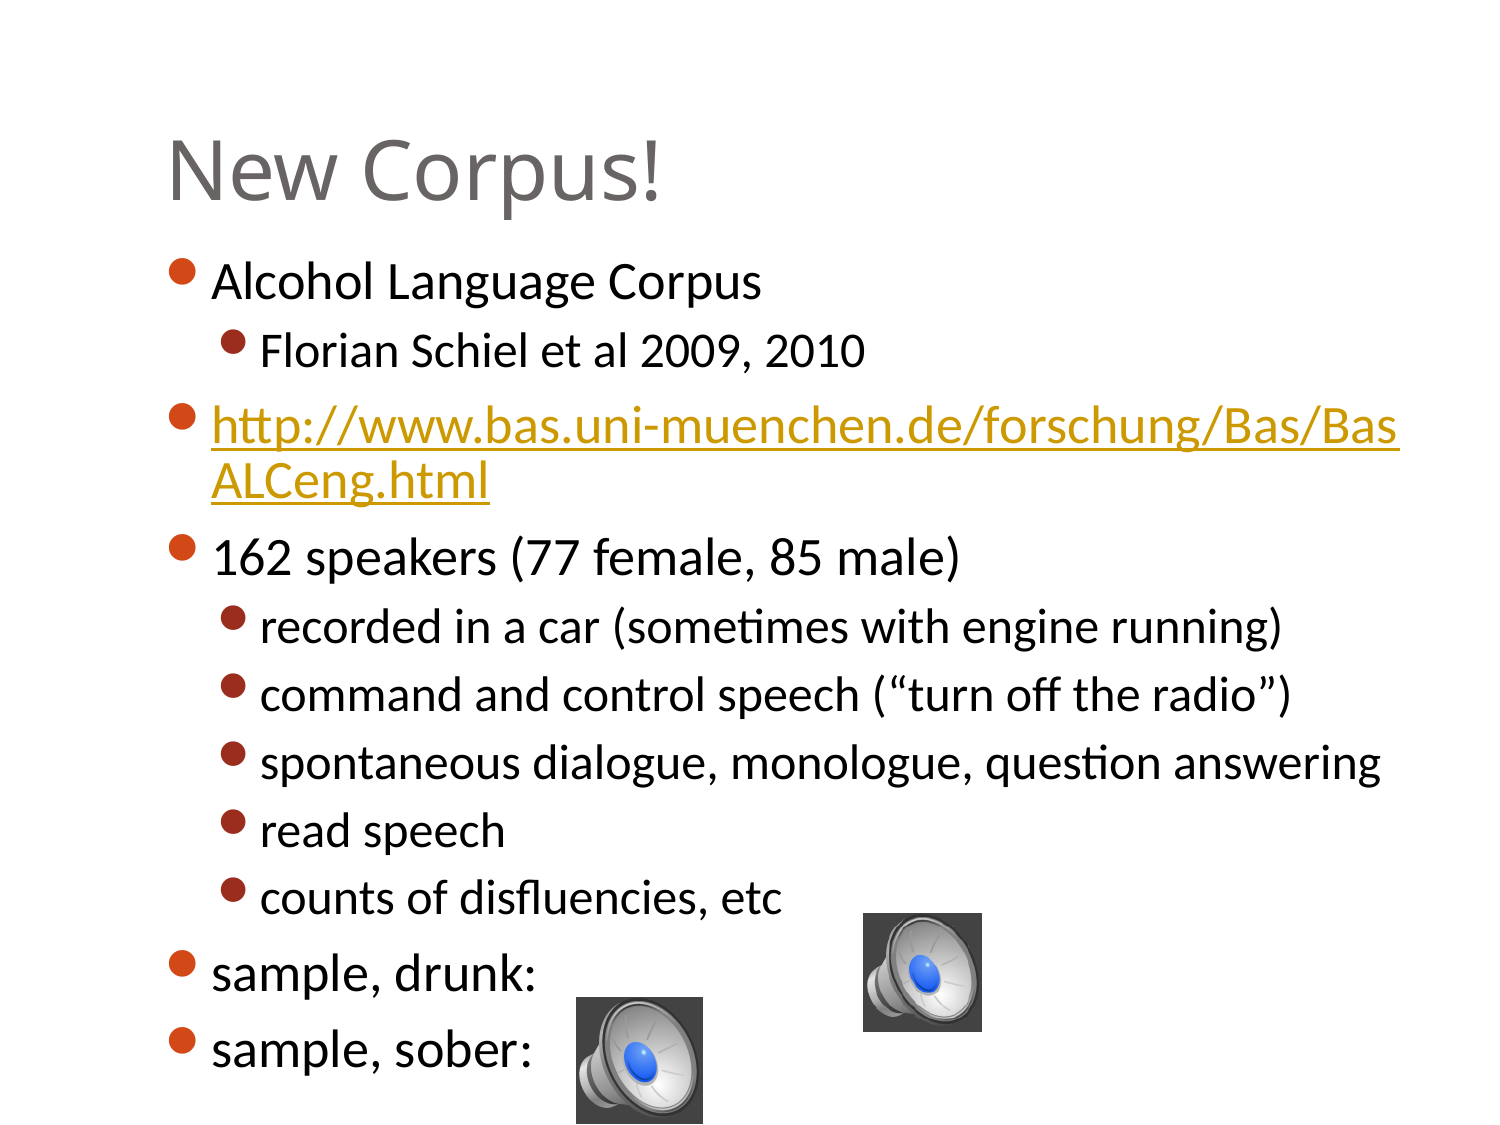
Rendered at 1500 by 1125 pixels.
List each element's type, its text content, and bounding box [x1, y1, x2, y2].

list Alcohol Language Corpus Florian Schiel et al 2009, 2010 http://www.bas.uni-muenchen.de/forschung/Bas/BasALCeng.html 162 speakers (77 female, 85 male) recorded in a car (sometimes with engine running) command and control speech (“turn off the radio”) spontaneous dialogue, monologue, question answering read speech counts of disfluencies, etc sample, drunk: sample, sober: [149, 237, 1426, 988]
picture [574, 996, 704, 1125]
picture [862, 912, 984, 1034]
title New Corpus! [149, 44, 1426, 233]
